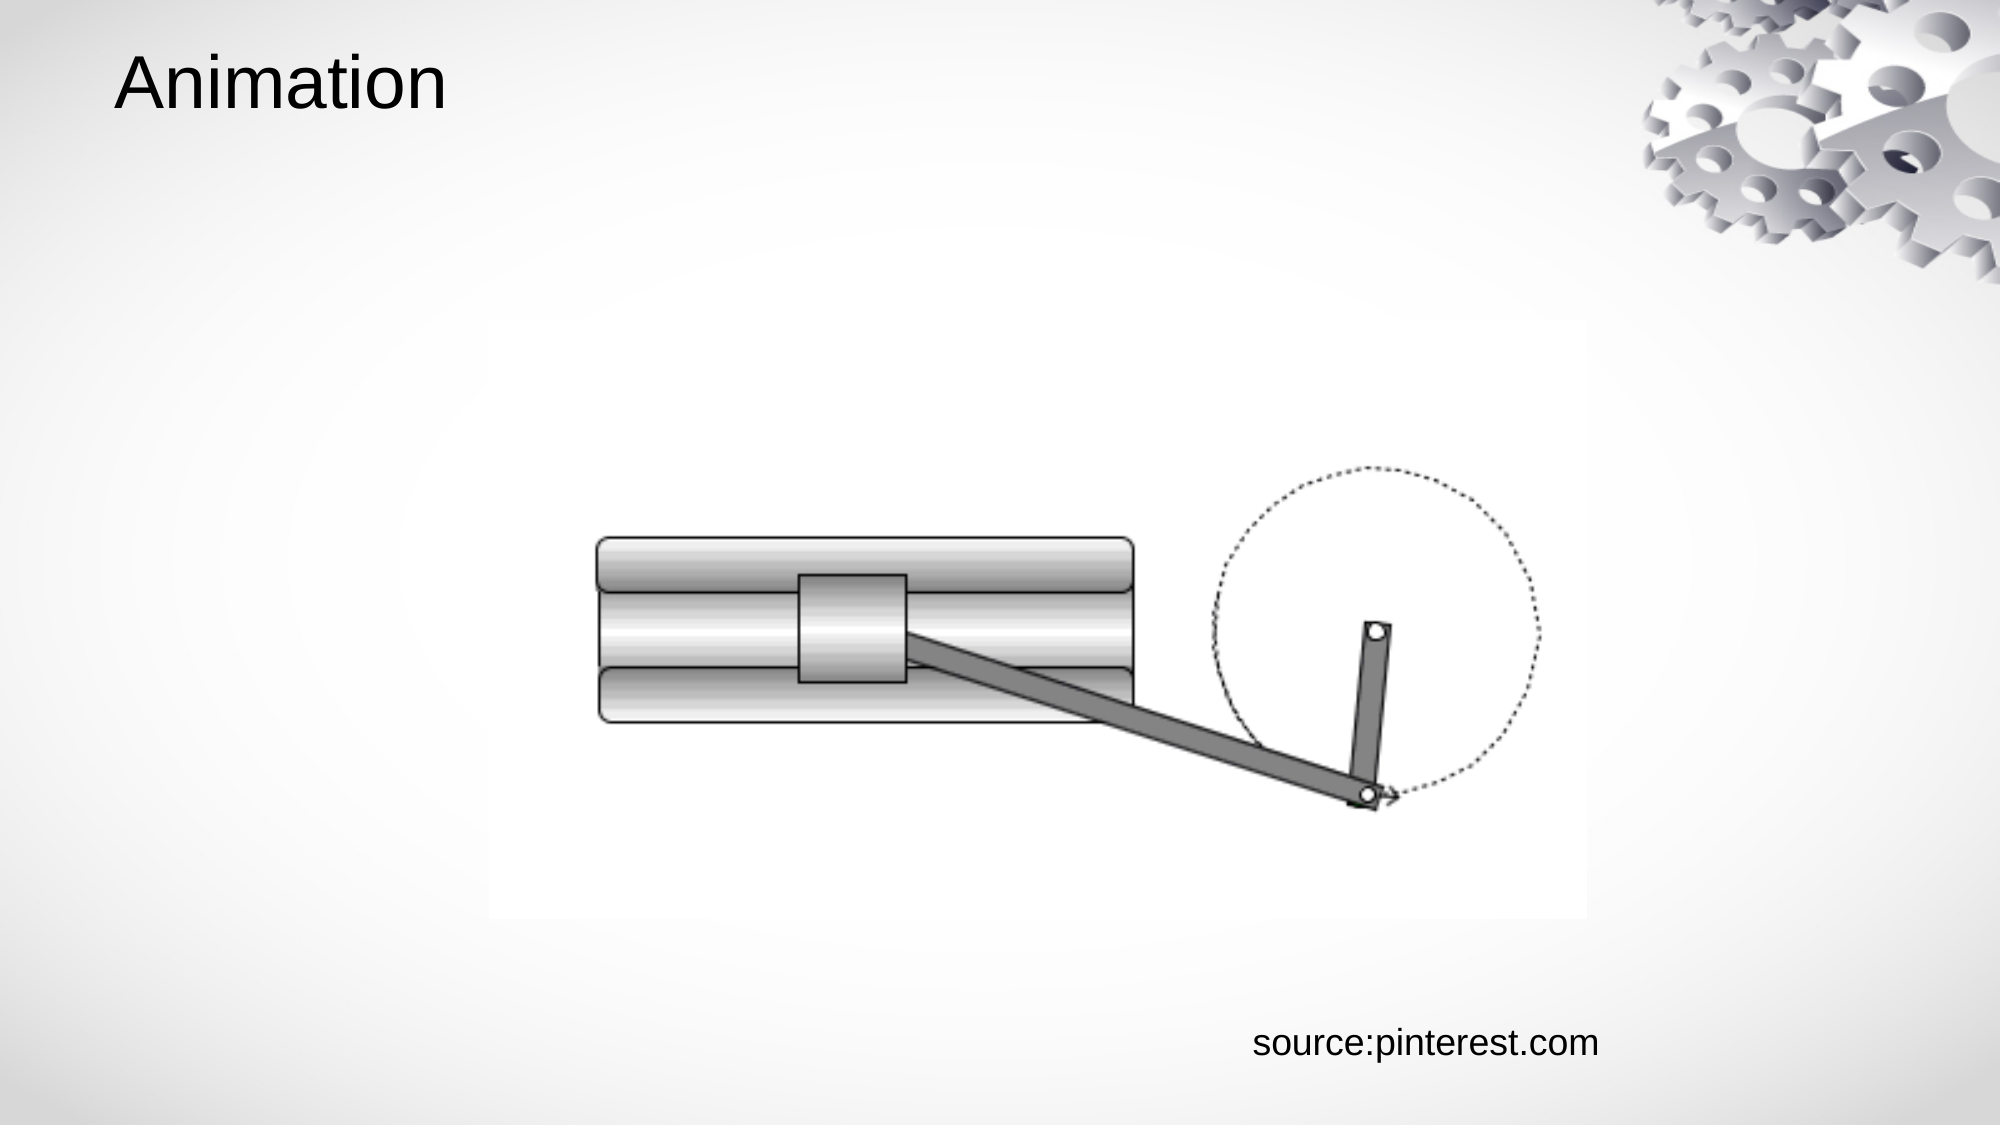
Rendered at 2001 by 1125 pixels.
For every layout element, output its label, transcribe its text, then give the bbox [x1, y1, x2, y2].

text_box source:pinterest.com [1237, 1010, 1919, 1070]
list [489, 320, 1587, 919]
picture [0, 0, 2000, 1125]
title Animation [99, 30, 1901, 127]
